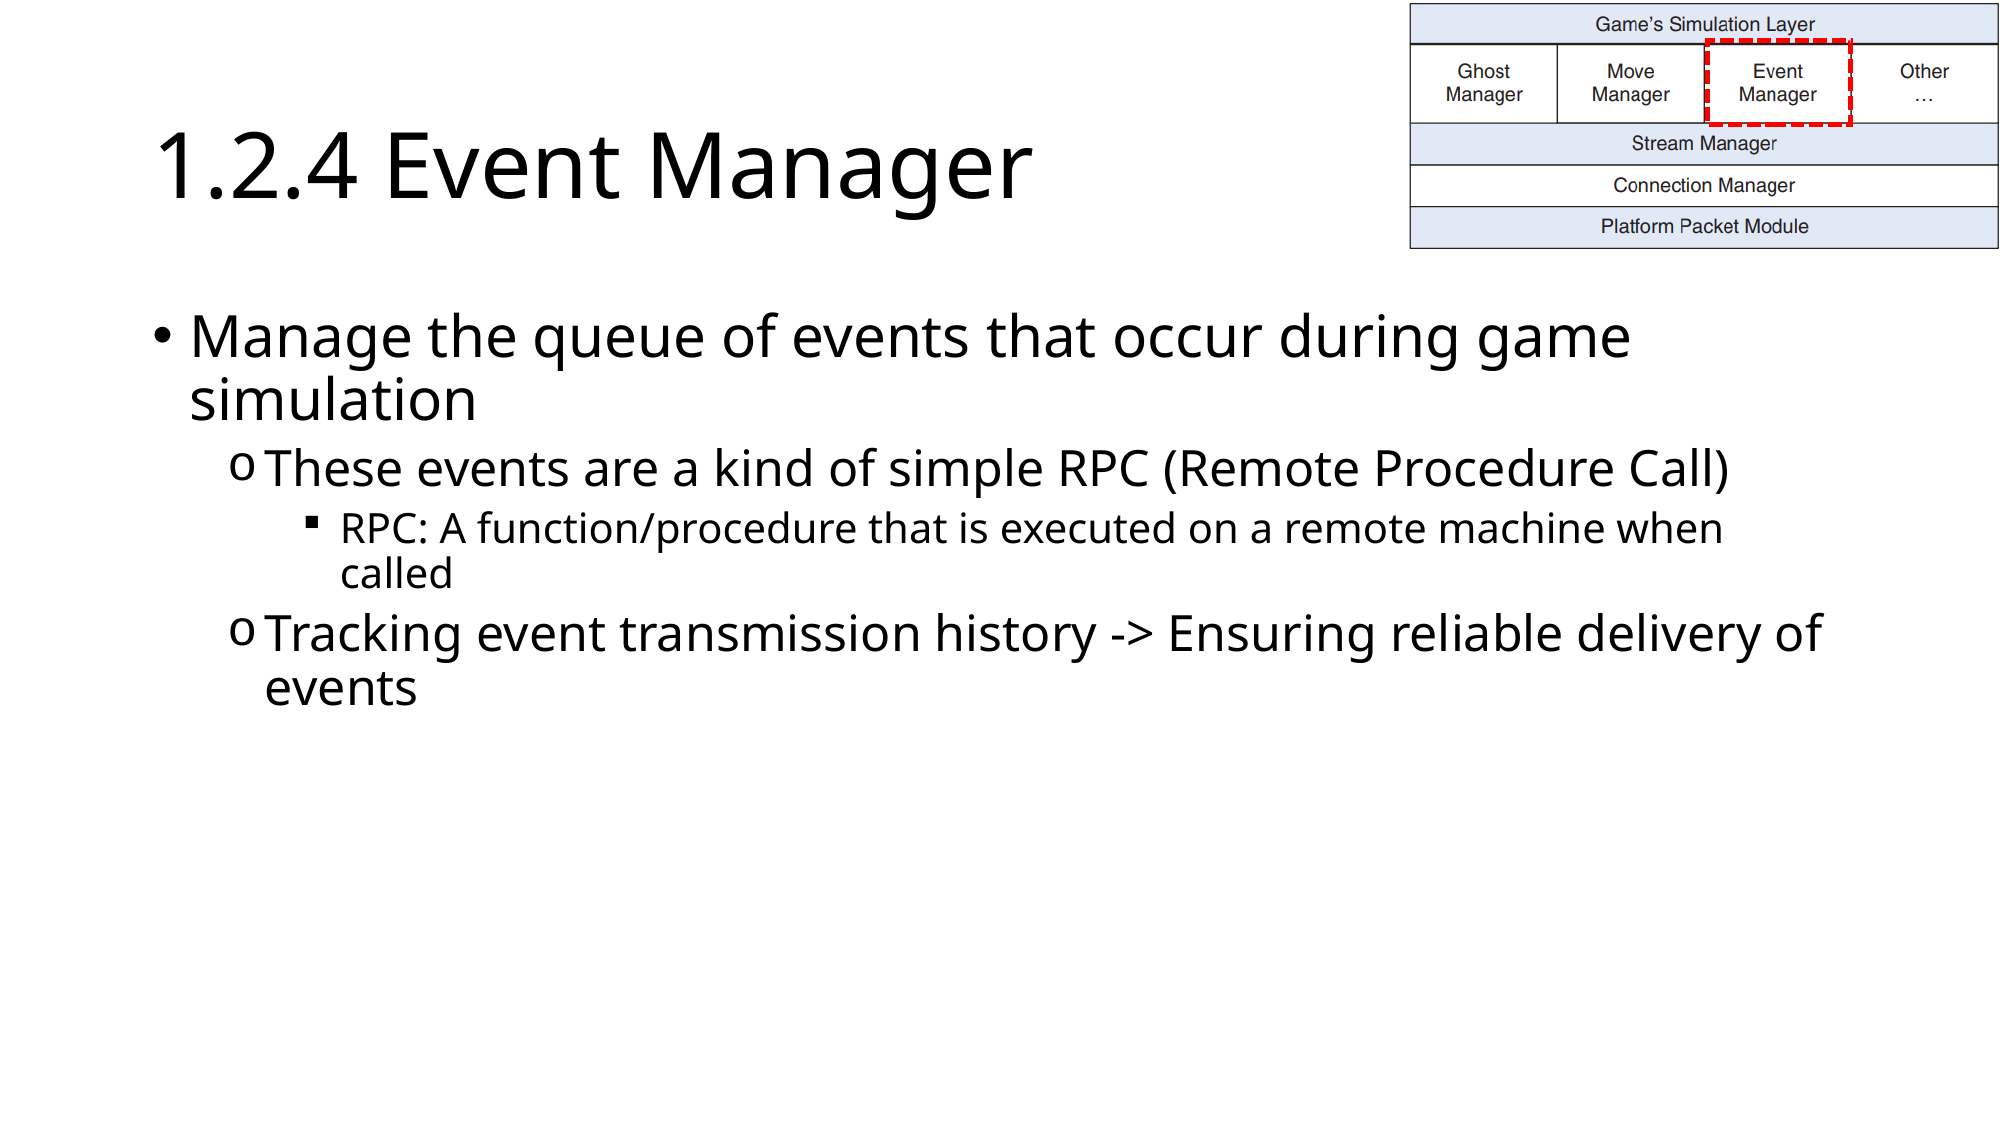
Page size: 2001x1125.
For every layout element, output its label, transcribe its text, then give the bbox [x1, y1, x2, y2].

picture [1407, 0, 2000, 254]
title 1.2.4 Event Manager [137, 59, 1863, 278]
list Manage the queue of events that occur during game simulation These events are a kind of simple RPC (Remote Procedure Call) RPC: A function/procedure that is executed on a remote machine when called Tracking event transmission history -> Ensuring reliable delivery of events [137, 299, 1863, 1014]
